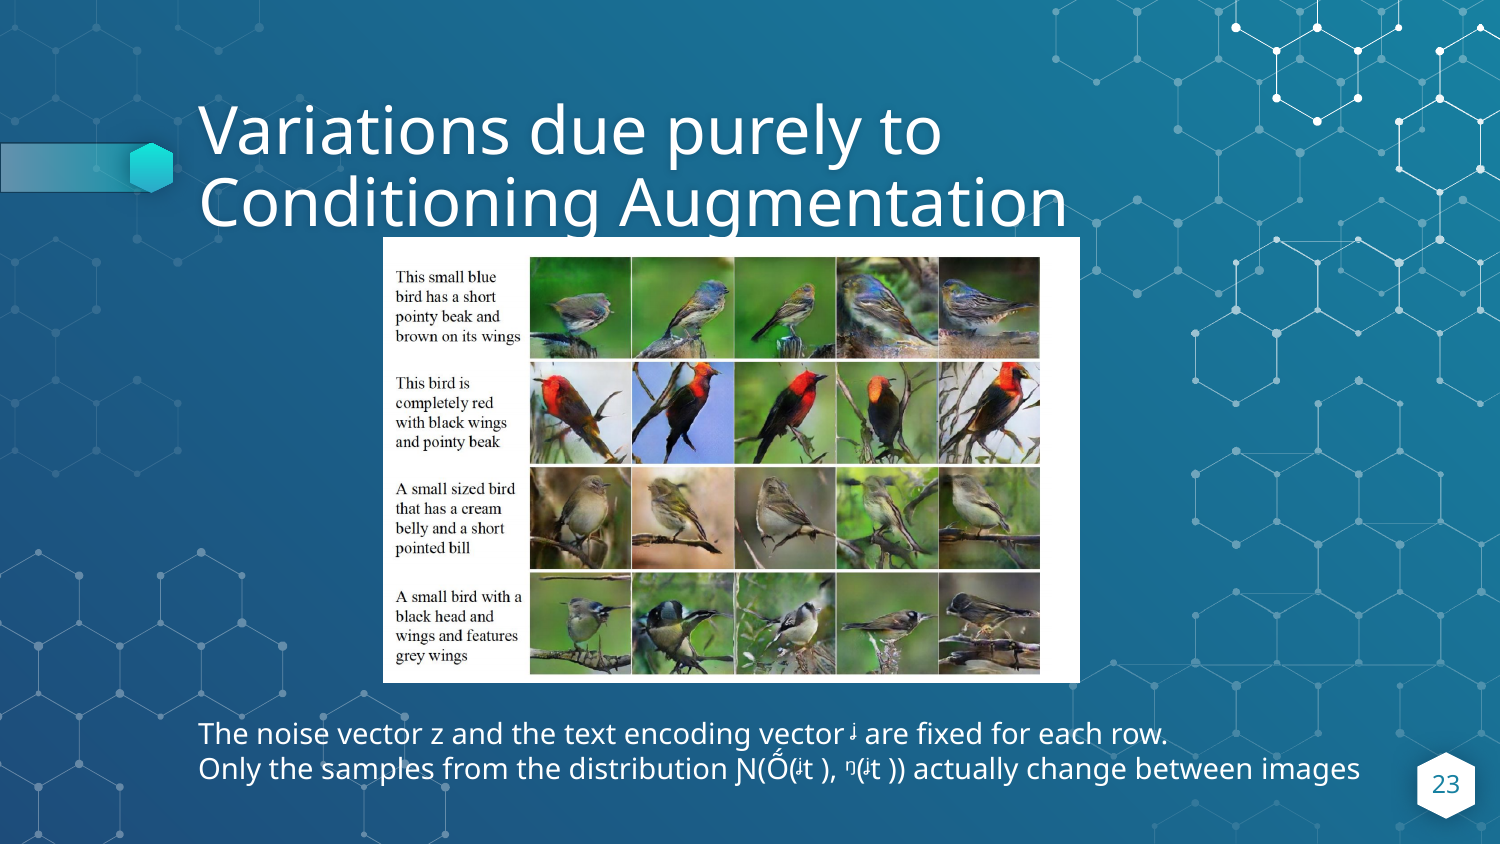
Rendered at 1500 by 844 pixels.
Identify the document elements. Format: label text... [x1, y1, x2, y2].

title Variations due purely to Conditioning Augmentation [198, 140, 1302, 198]
slide_number 23 [1417, 752, 1475, 819]
text_box The noise vector z and the text encoding vector ᶨ are fixed for each row. Only the samples from the distribution Ɲ(Ṍ(ᶨt ), ᵑ(ᶨt )) actually change between images [183, 708, 1377, 793]
picture [382, 236, 1080, 683]
